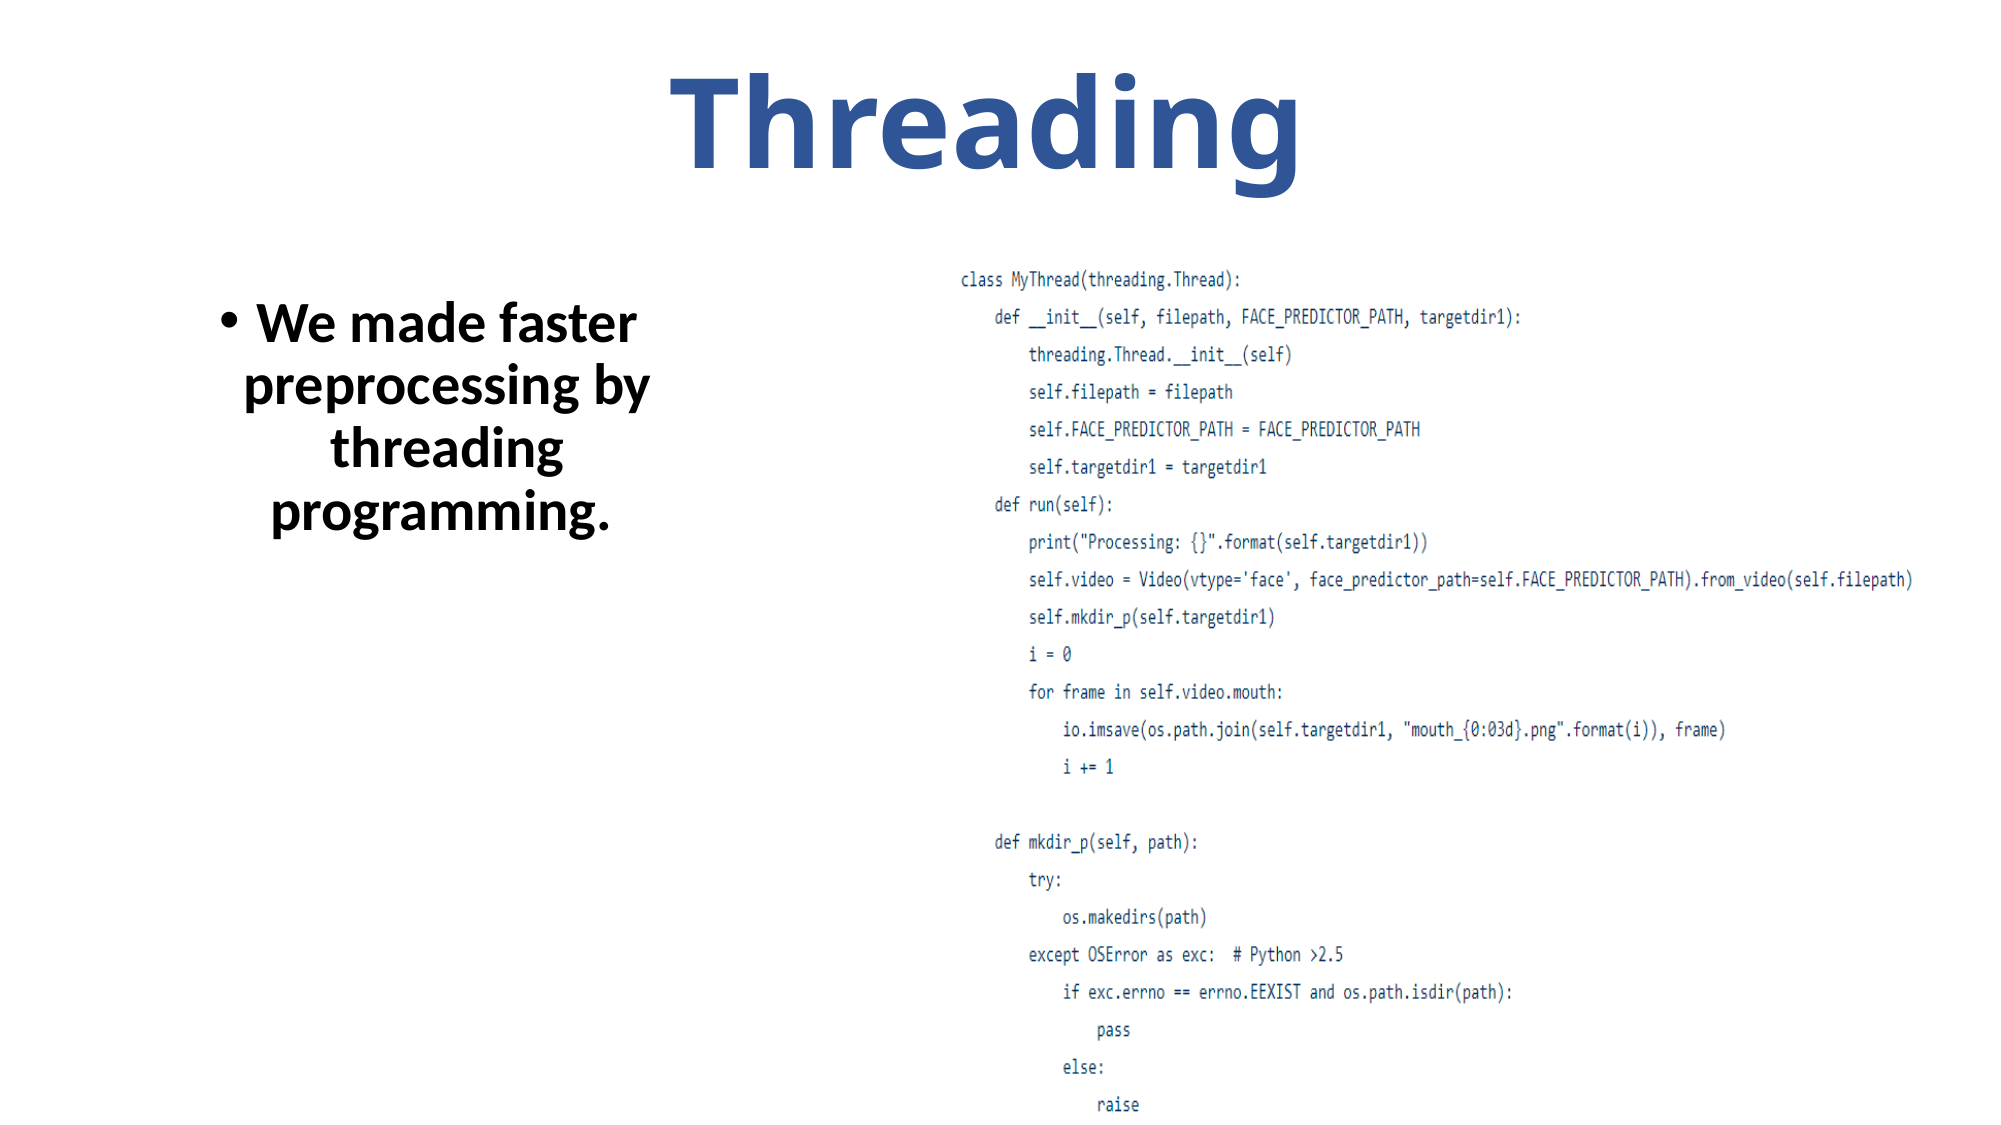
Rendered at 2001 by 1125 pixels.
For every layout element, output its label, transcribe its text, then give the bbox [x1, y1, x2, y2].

text_box We made faster preprocessing by threading programming. [32, 284, 750, 1049]
text_box Threading [124, 19, 1850, 237]
picture [949, 255, 2000, 1125]
